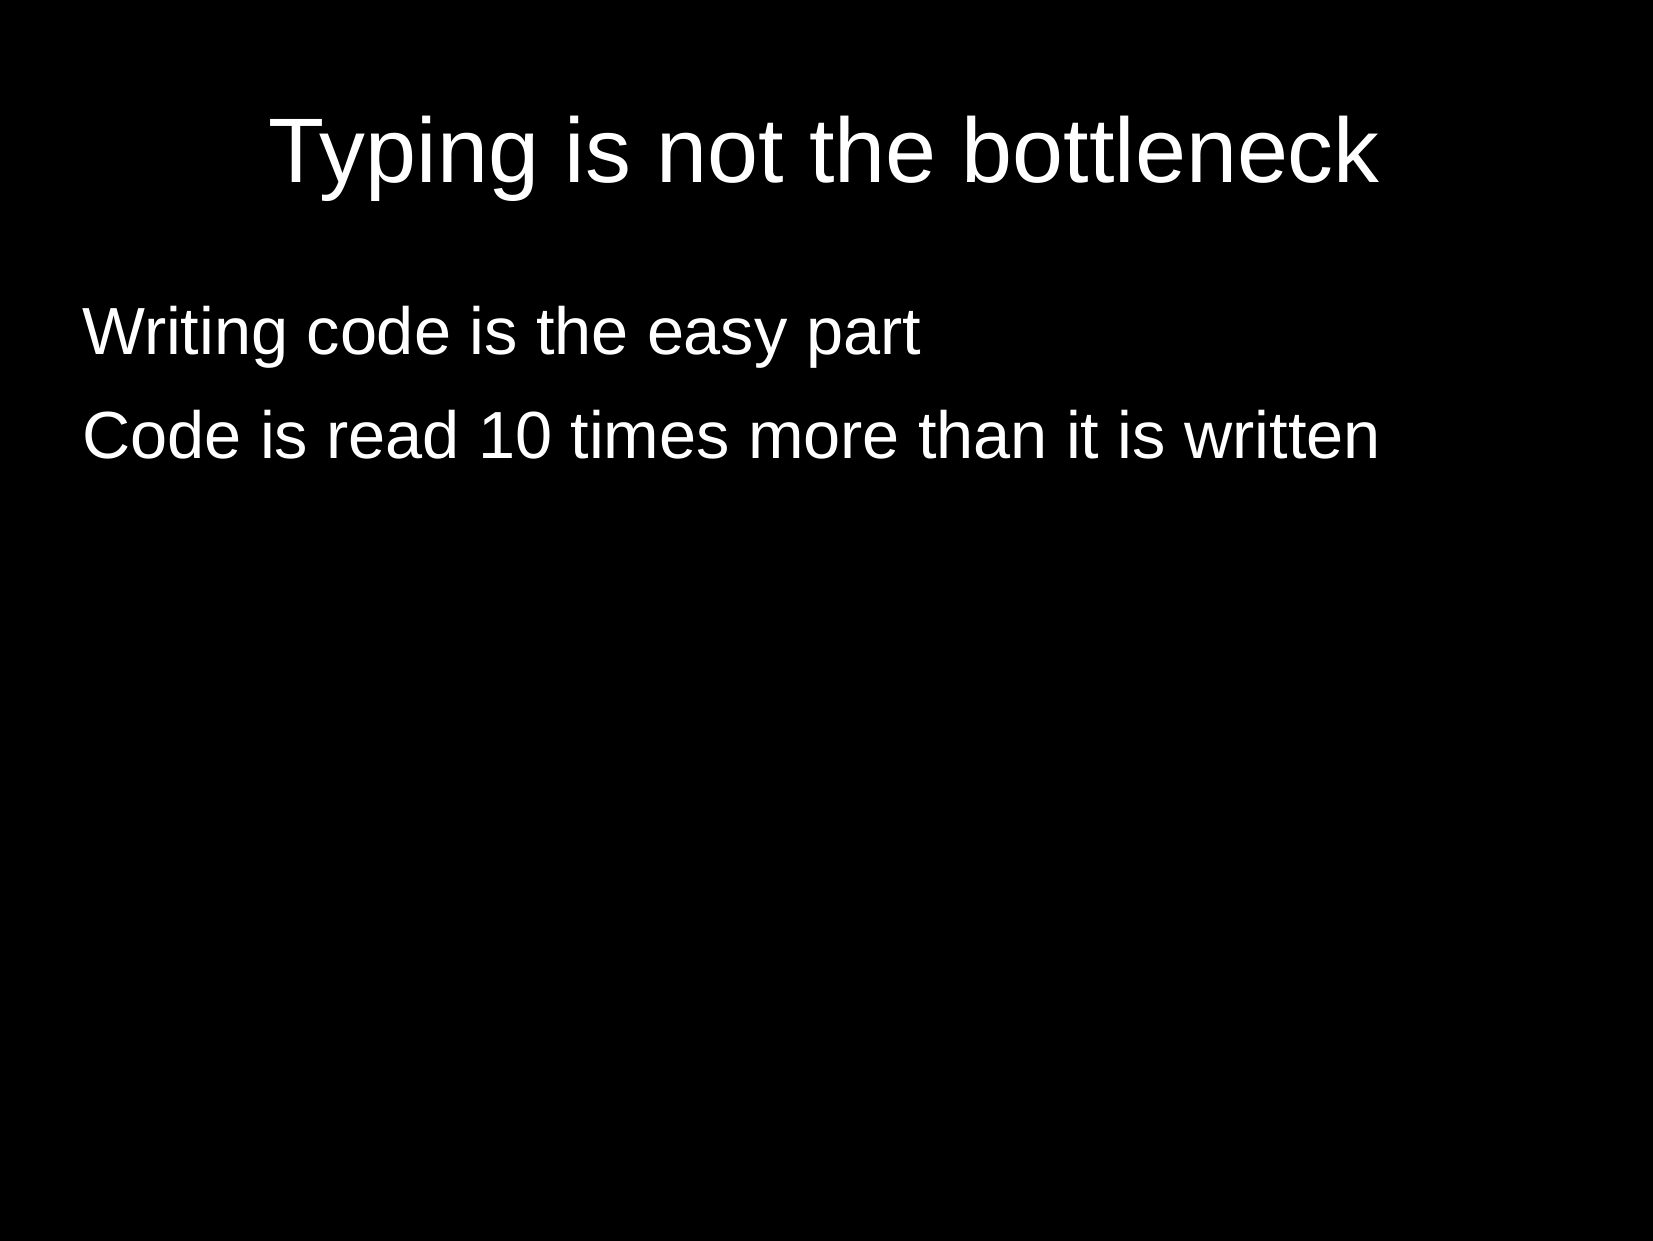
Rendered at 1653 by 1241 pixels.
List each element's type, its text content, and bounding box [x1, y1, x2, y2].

title Typing is not the bottleneck [82, 49, 1568, 254]
list Writing code is the easy part Code is read 10 times more than it is written [82, 290, 1568, 1107]
